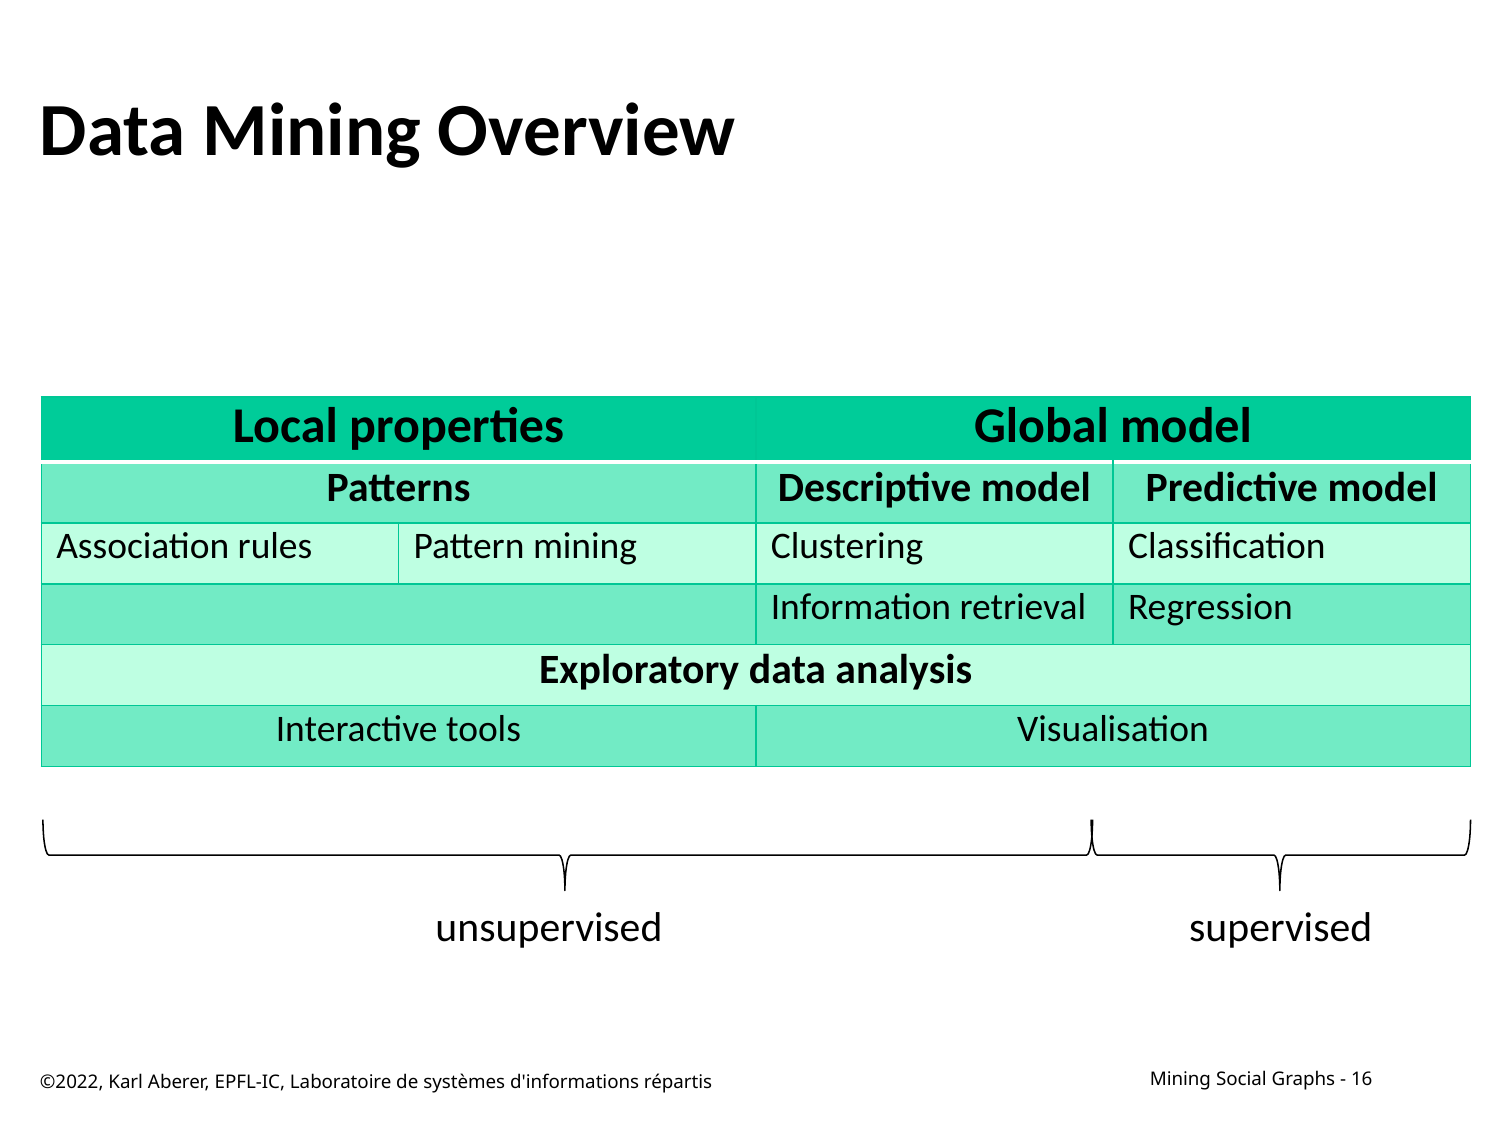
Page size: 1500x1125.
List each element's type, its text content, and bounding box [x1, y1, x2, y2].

table_cell Visualisation [757, 706, 1470, 766]
table_cell Exploratory data analysis [42, 645, 1470, 705]
table_cell Predictive model [1114, 464, 1470, 522]
table_cell Interactive tools [42, 706, 755, 766]
table_header Global model [757, 398, 1470, 460]
title Data Mining Overview [24, 49, 1388, 201]
table_cell [42, 585, 755, 644]
table_cell Descriptive model [757, 464, 1112, 522]
table_cell Patterns [42, 464, 755, 522]
text_box [1091, 819, 1471, 891]
table_header Local properties [42, 398, 755, 460]
table_cell Clustering [757, 524, 1112, 583]
text_box [42, 819, 1092, 891]
text_box supervised [1174, 892, 1388, 958]
table_cell Regression [1114, 585, 1470, 644]
text_box unsupervised [420, 892, 678, 958]
table_cell Information retrieval [757, 585, 1112, 644]
table_cell Association rules [42, 524, 398, 583]
table_cell Pattern mining [399, 524, 755, 583]
table_cell Classification [1114, 524, 1470, 583]
footer ©2022, Karl Aberer, EPFL-IC, Laboratoire de systèmes d'informations répartis [24, 1062, 988, 1101]
